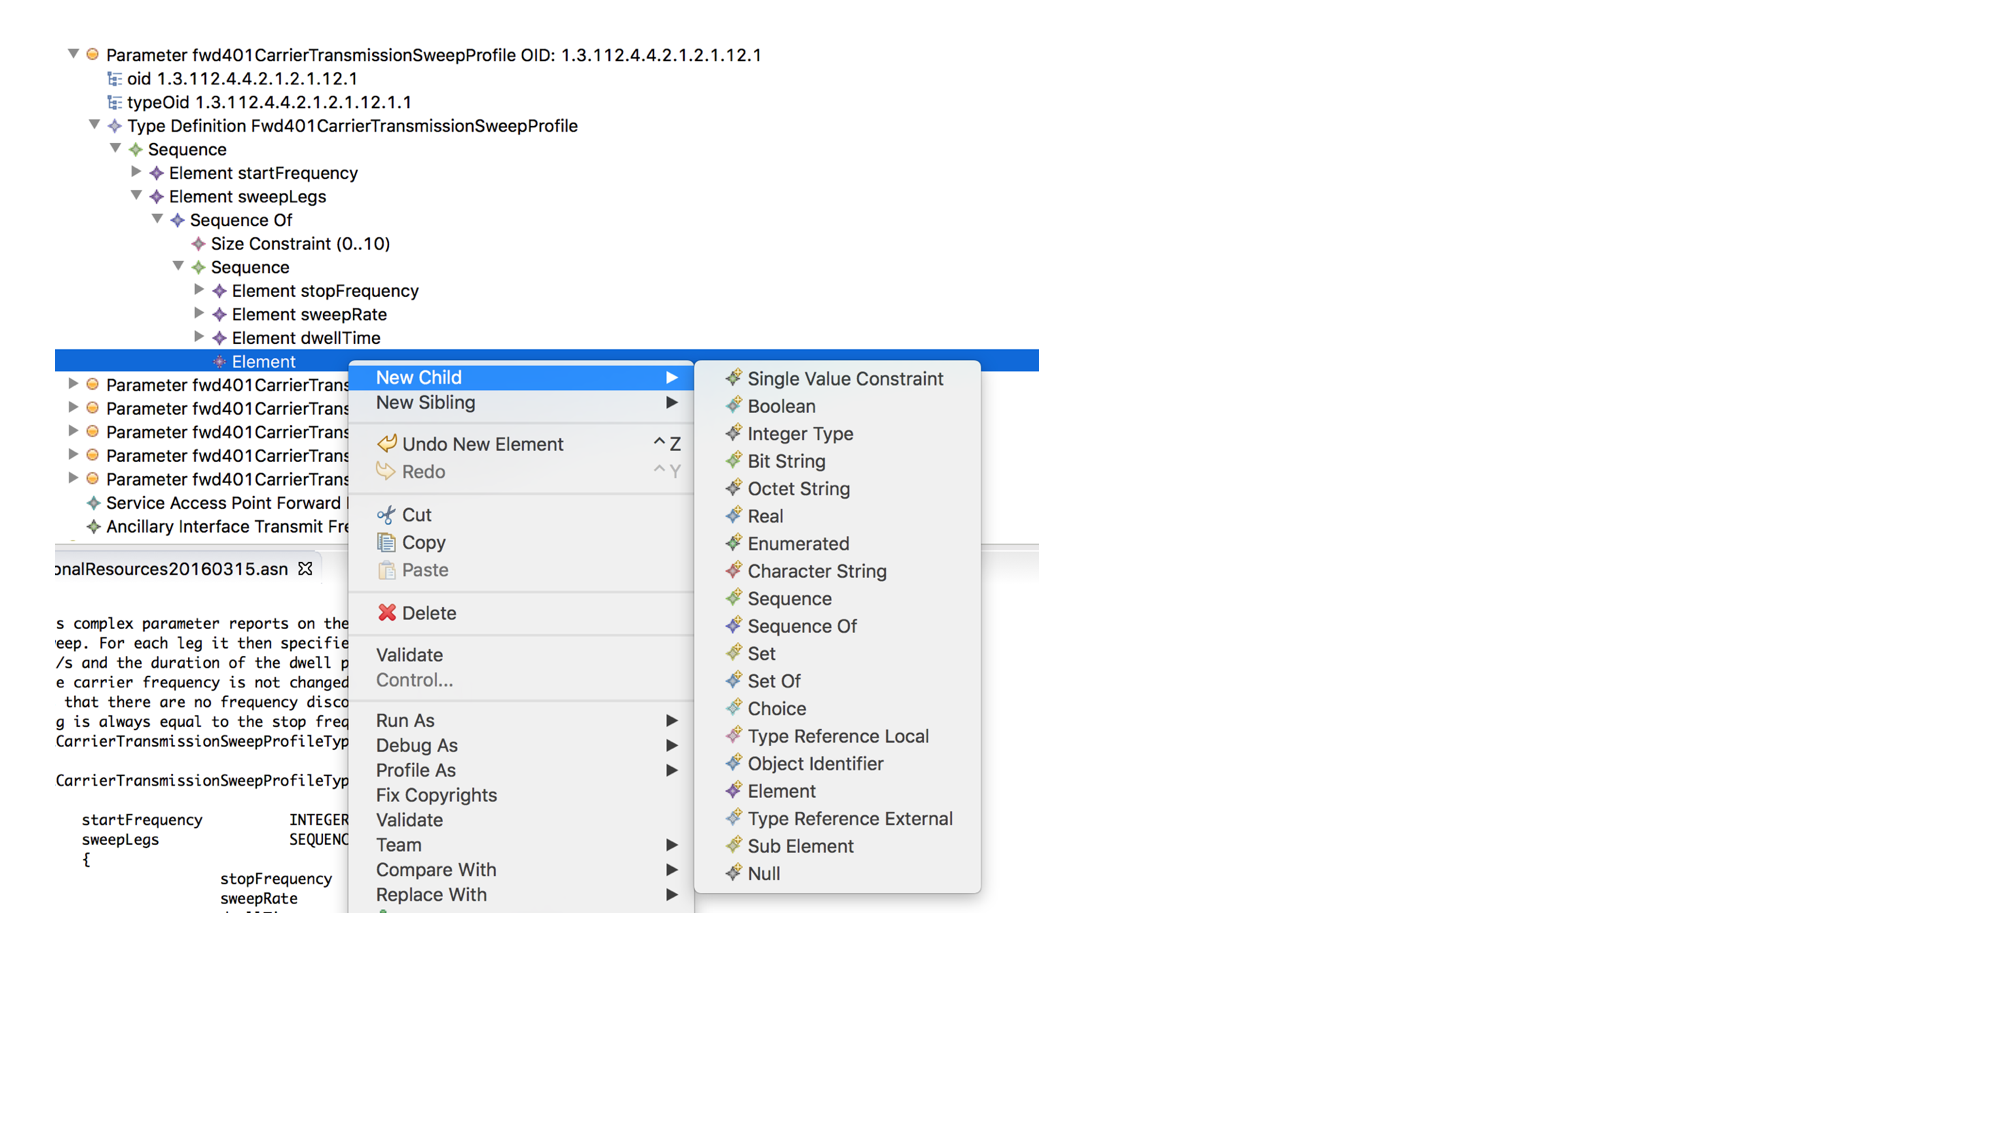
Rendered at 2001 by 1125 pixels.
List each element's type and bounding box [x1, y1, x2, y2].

picture [54, 42, 1039, 913]
